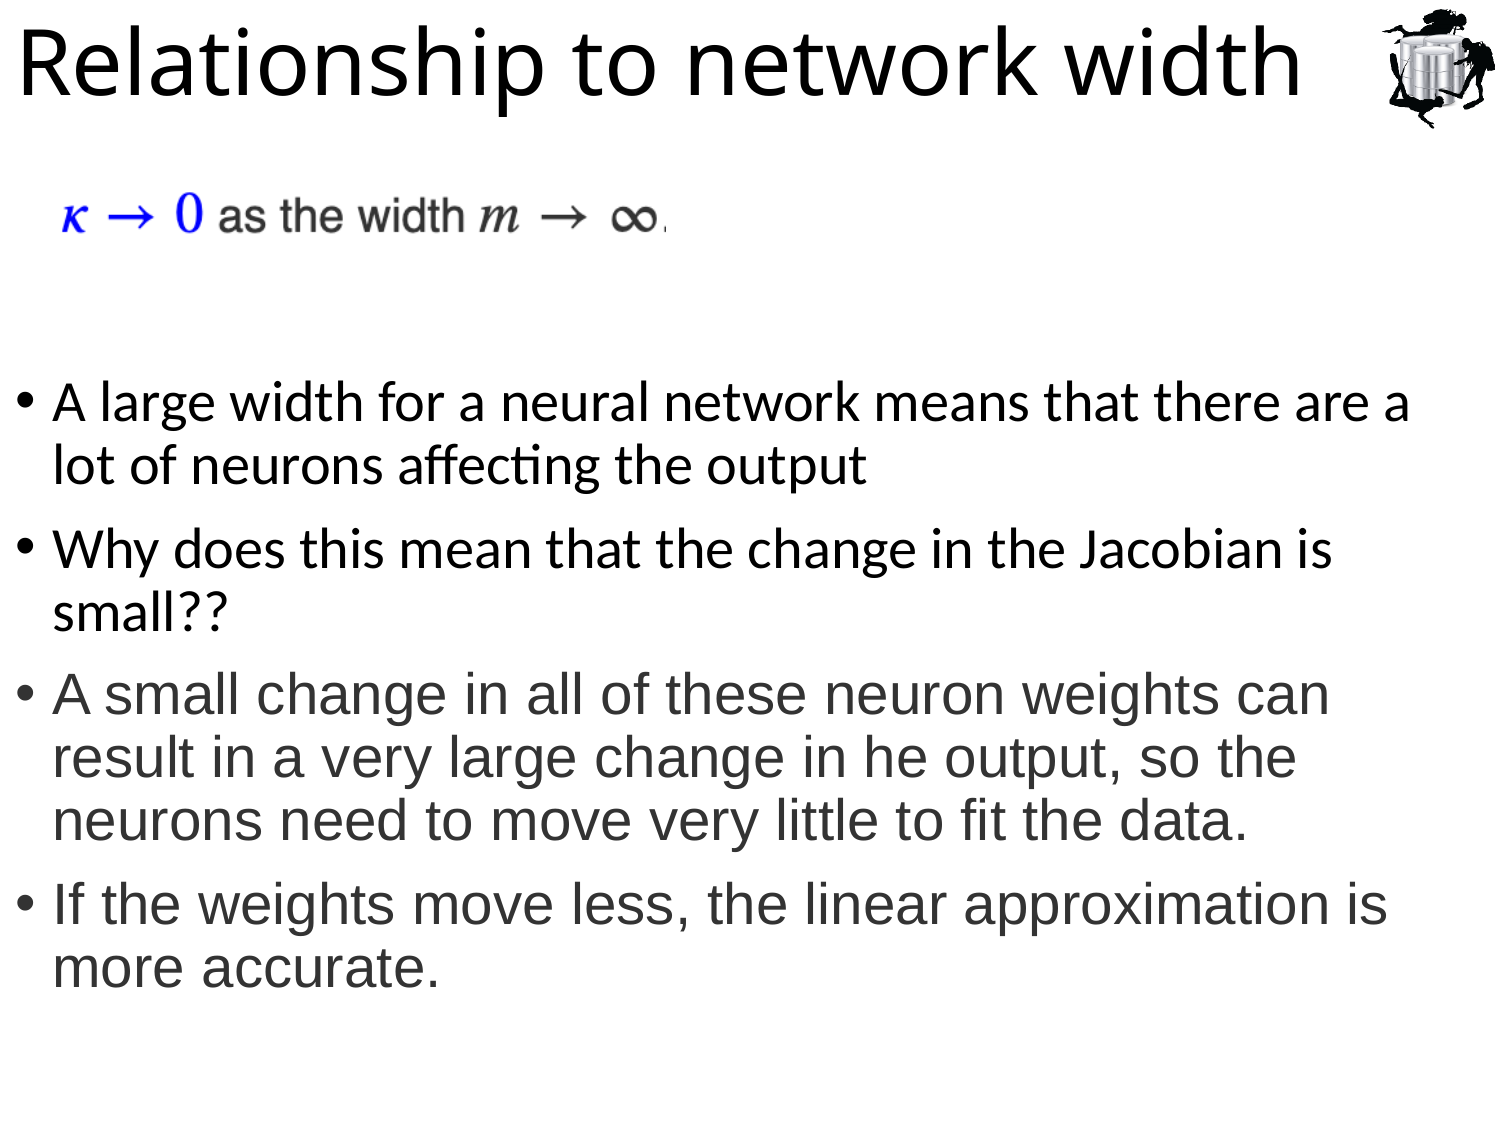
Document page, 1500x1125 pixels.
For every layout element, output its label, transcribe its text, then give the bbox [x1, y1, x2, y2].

picture [56, 174, 666, 248]
title Relationship to network width [0, 0, 1377, 131]
picture [1377, 5, 1498, 131]
list A large width for a neural network means that there are a lot of neurons affecting the output Why does this mean that the change in the Jacobian is small?? A small change in all of these neuron weights can result in a very large change in he output, so the neurons need to move very little to fit the data. If the weights move less, the linear approximation is more accurate. [0, 363, 1448, 1059]
